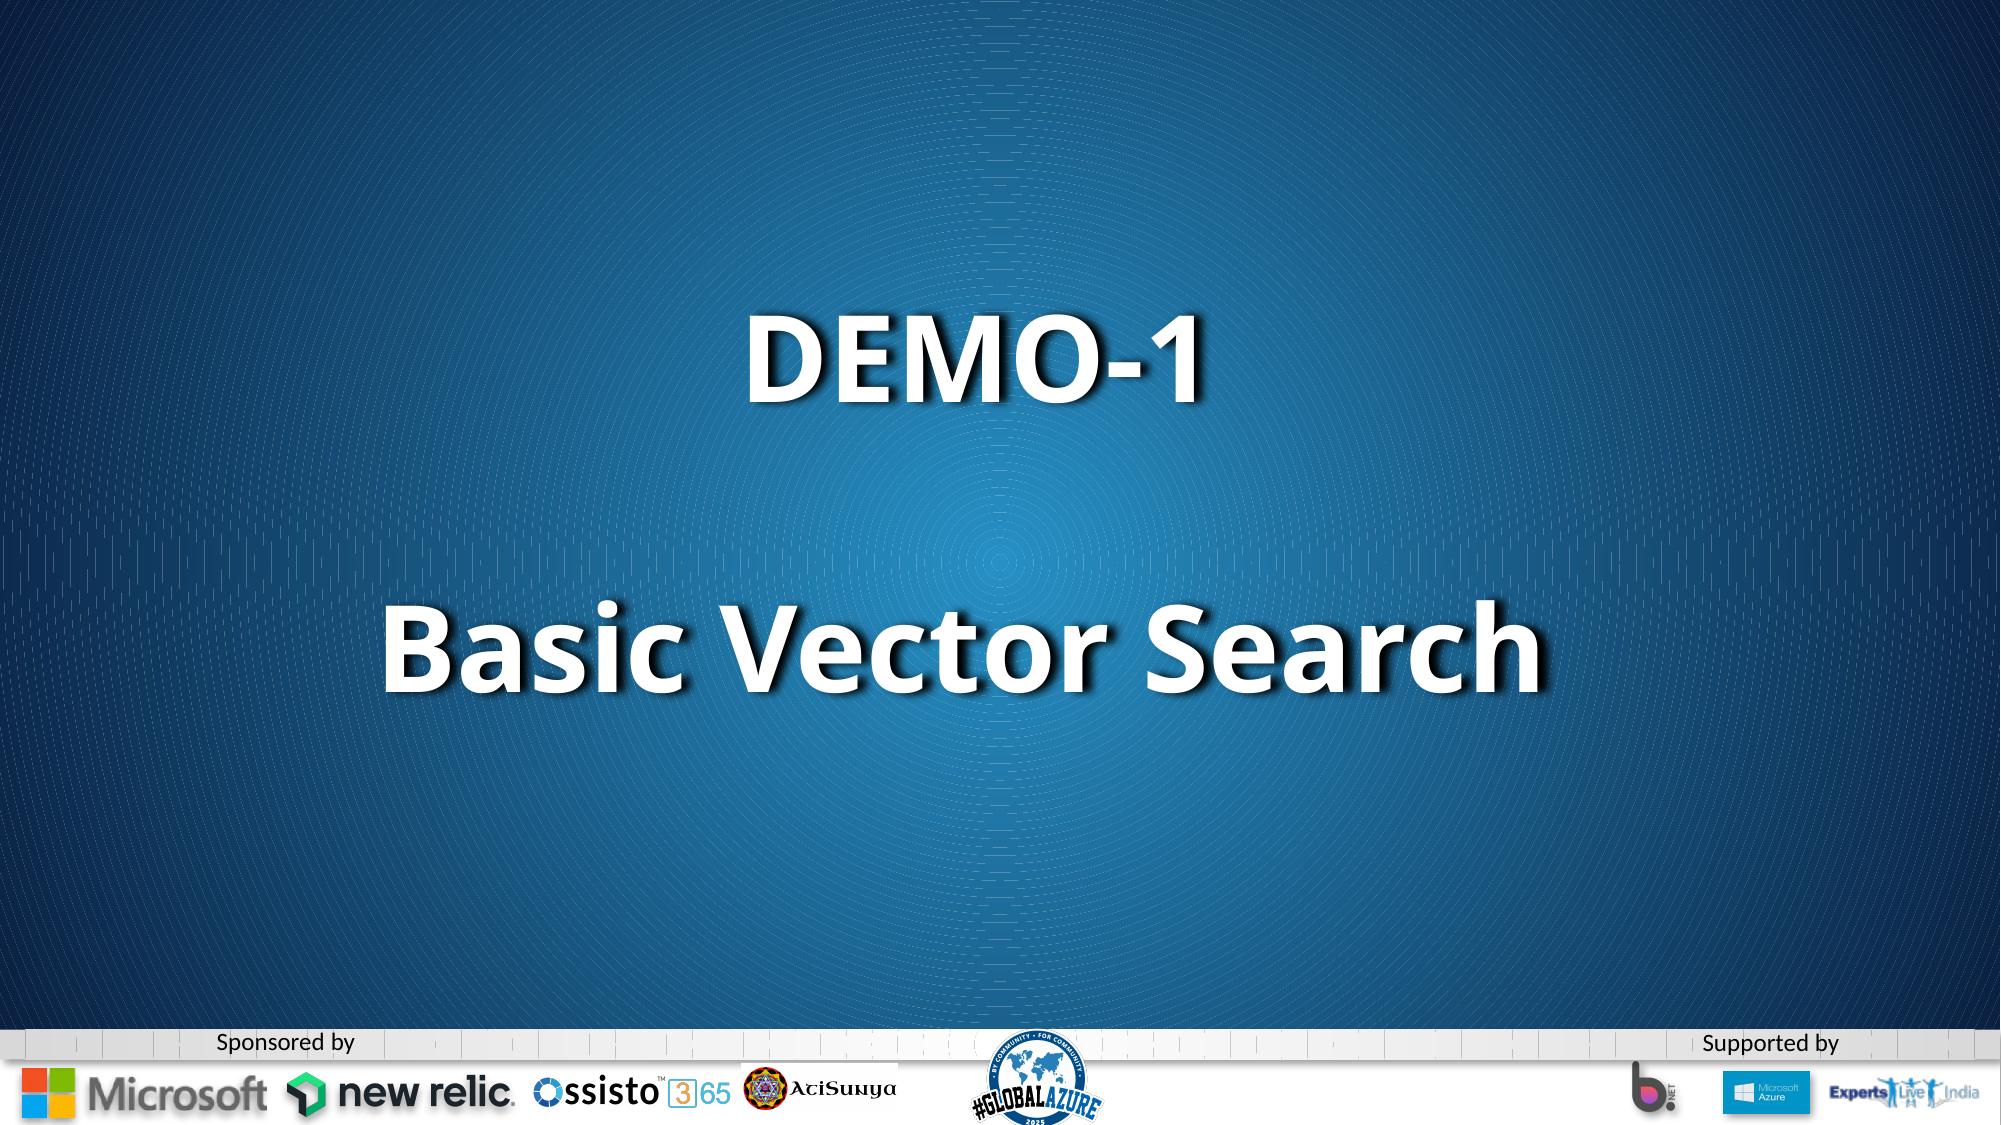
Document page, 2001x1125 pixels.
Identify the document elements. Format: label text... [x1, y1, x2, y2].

text_box DEMO-1 Basic Vector Search [227, 281, 1726, 717]
picture [741, 1063, 898, 1114]
picture [1629, 1061, 1680, 1113]
picture [1735, 1084, 1753, 1101]
picture [22, 1068, 267, 1118]
picture [287, 1072, 515, 1117]
picture [1828, 1061, 1985, 1124]
picture [968, 1026, 1106, 1125]
picture [528, 1063, 731, 1123]
